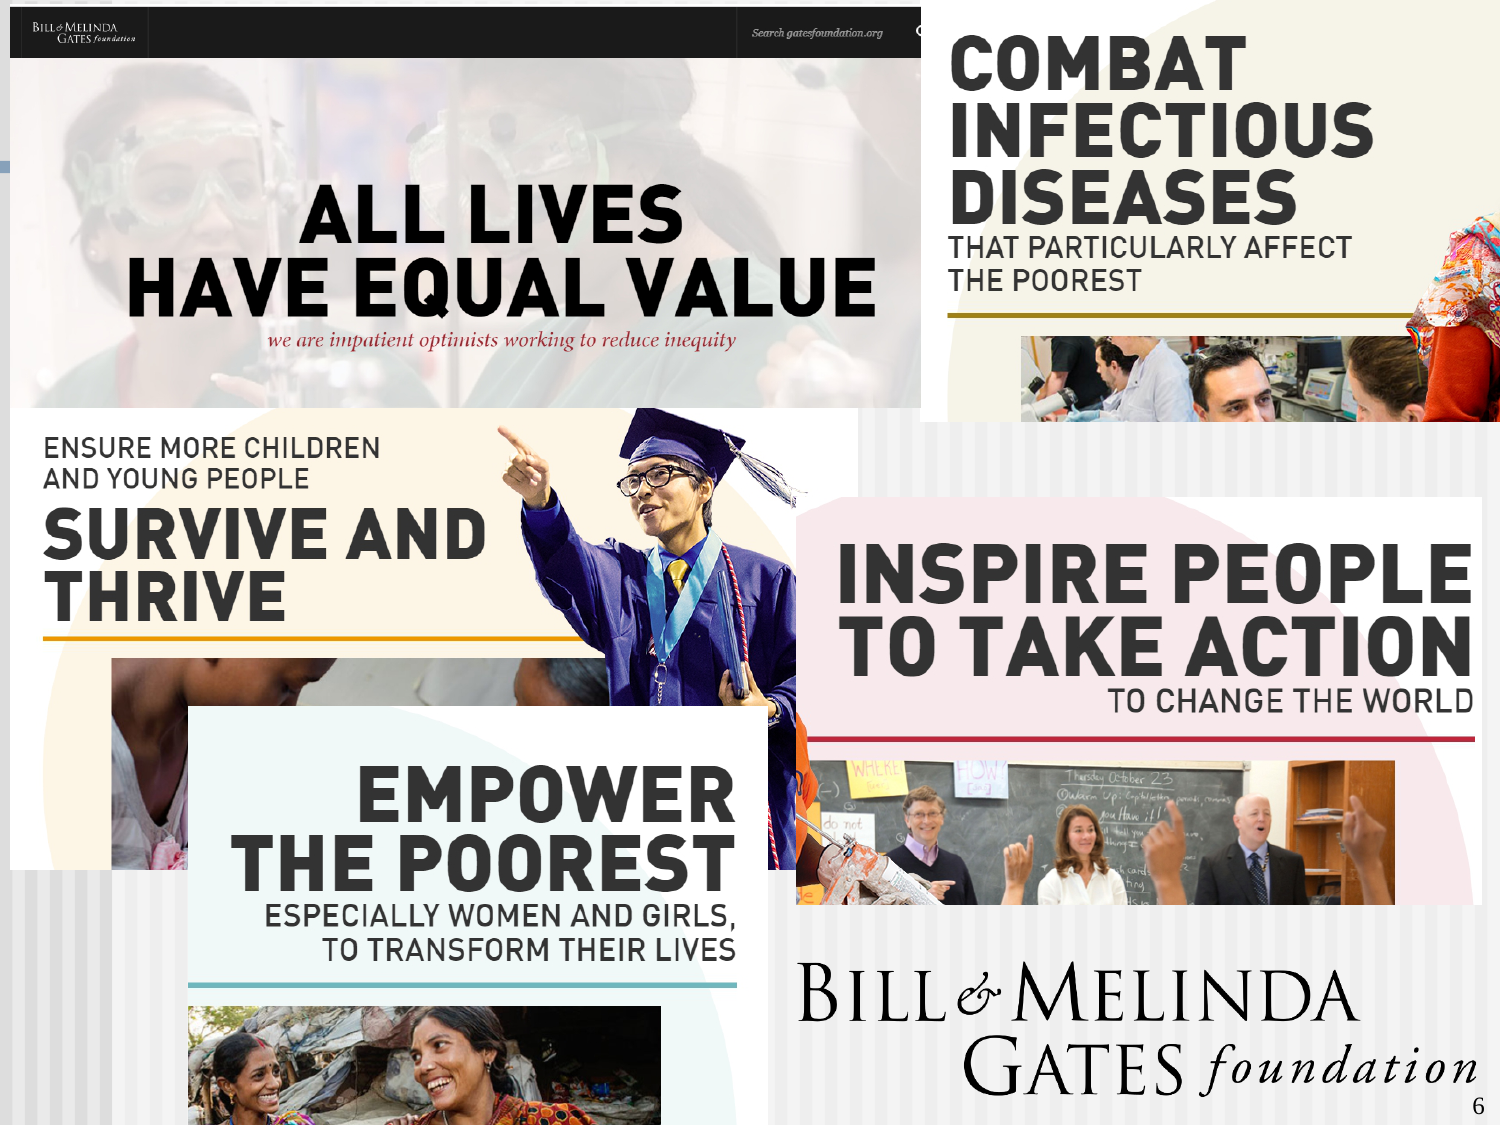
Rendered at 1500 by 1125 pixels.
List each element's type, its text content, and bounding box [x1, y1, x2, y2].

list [796, 497, 1483, 906]
picture [10, 0, 1500, 1125]
slide_number 6 [1187, 1052, 1500, 1125]
picture [796, 959, 1480, 1099]
